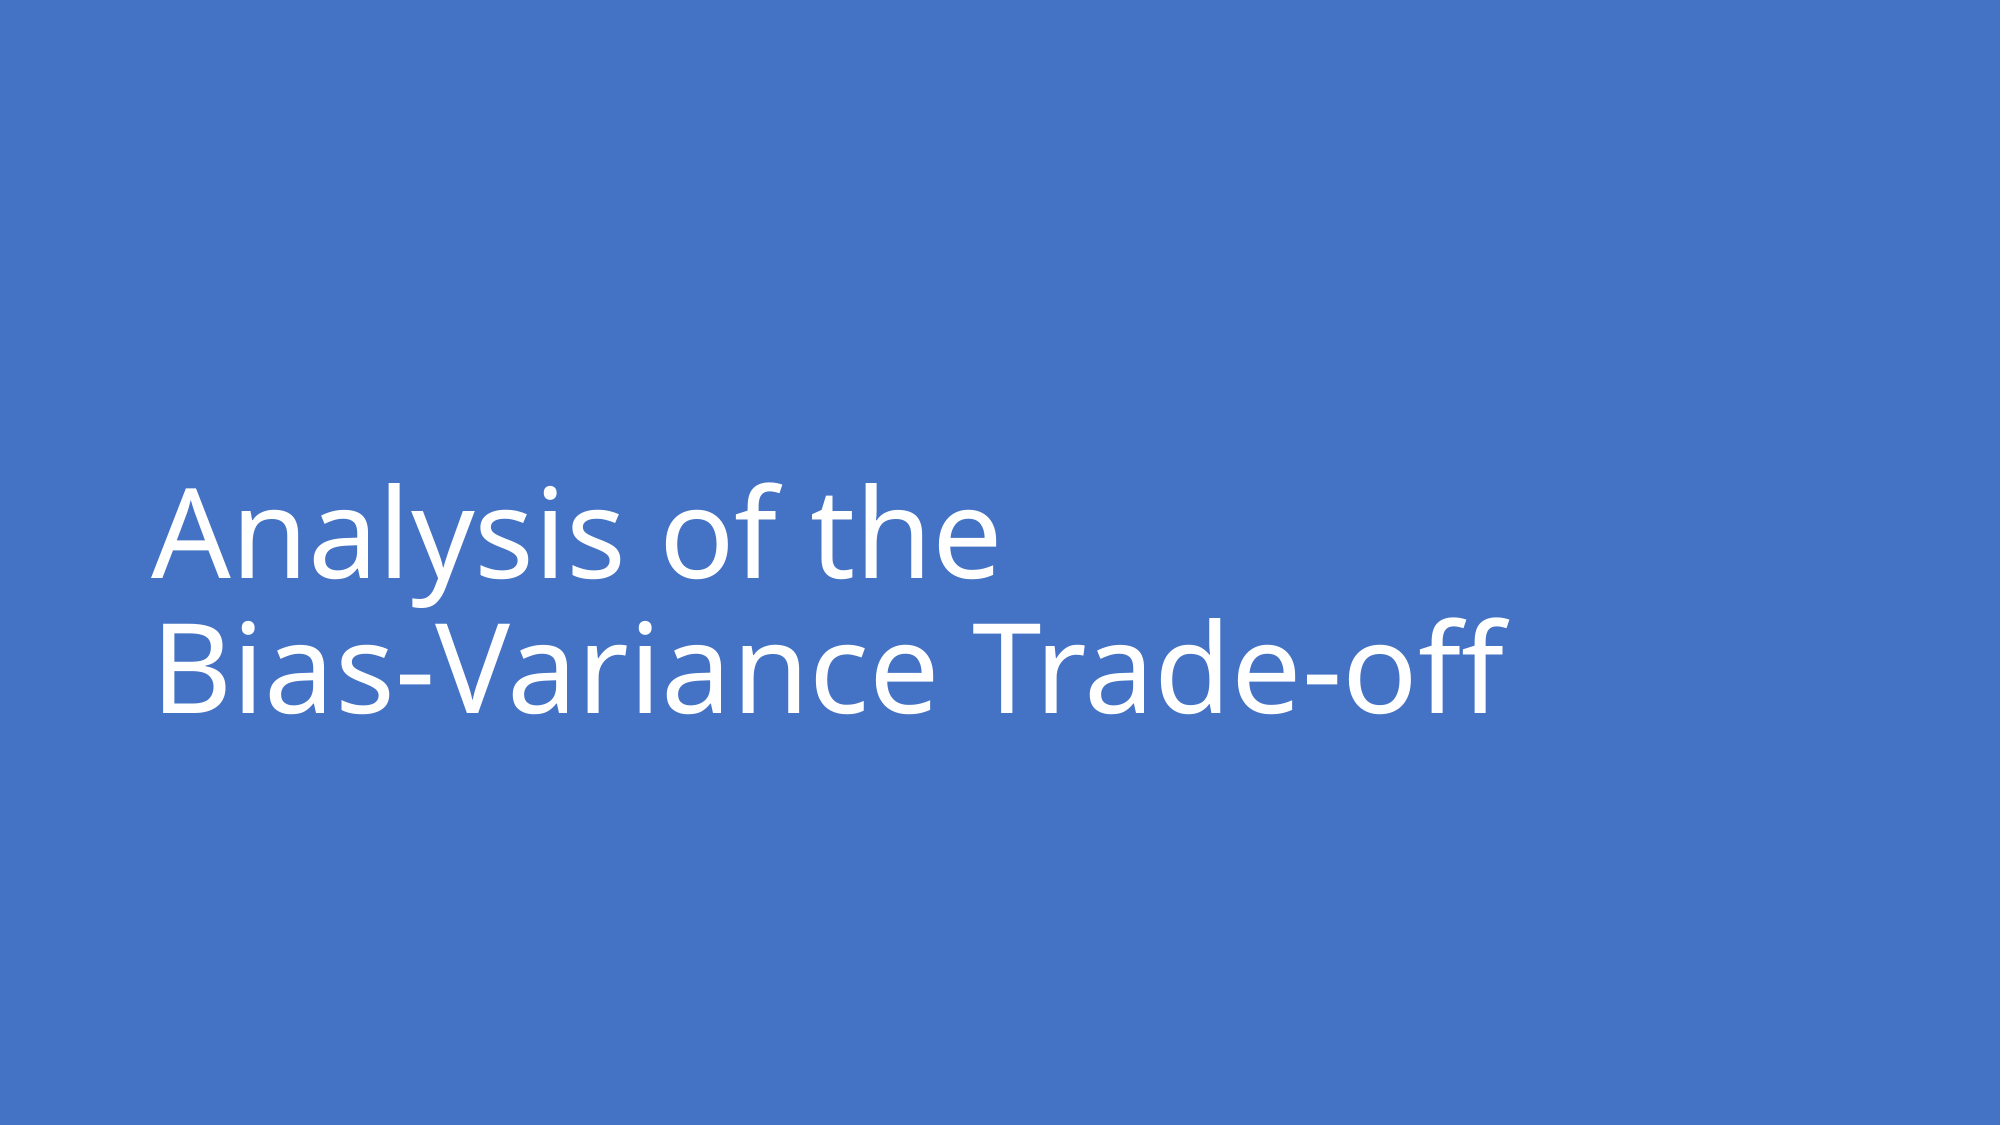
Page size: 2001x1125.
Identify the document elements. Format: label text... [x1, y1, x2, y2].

title Analysis of the Bias-Variance Trade-off [136, 280, 1862, 749]
